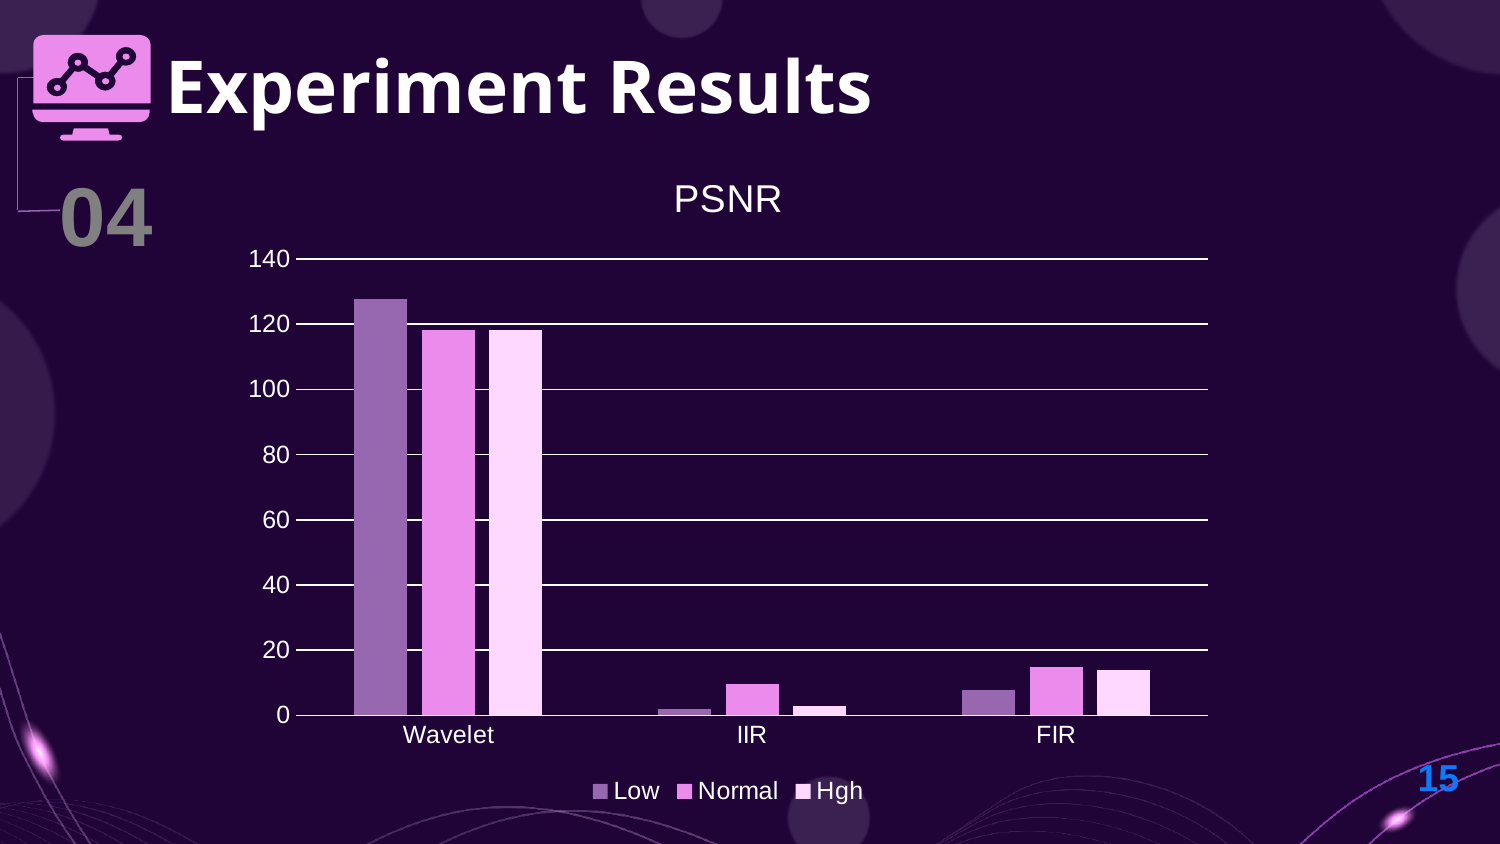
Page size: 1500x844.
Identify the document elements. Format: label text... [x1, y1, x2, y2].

text_box 04 [37, 161, 175, 264]
chart [227, 143, 1229, 811]
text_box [32, 34, 151, 141]
title Experiment Results [150, 26, 1249, 120]
text_box 15 [1399, 741, 1478, 812]
picture [0, 0, 1500, 844]
